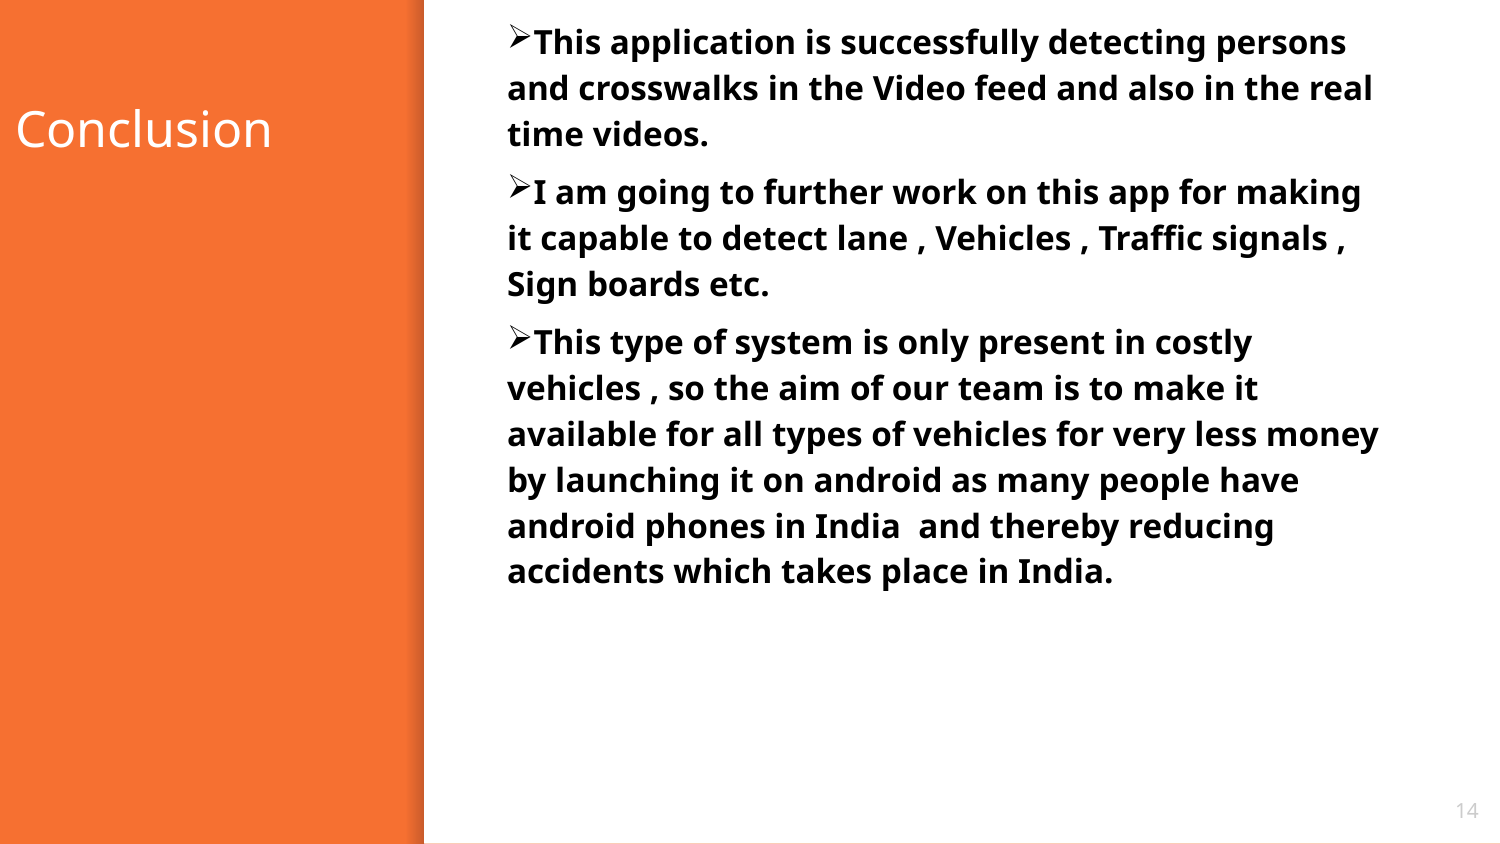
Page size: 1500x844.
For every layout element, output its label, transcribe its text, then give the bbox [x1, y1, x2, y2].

title Conclusion [0, 82, 422, 188]
list This application is successfully detecting persons and crosswalks in the Video feed and also in the real time videos. I am going to further work on this app for making it capable to detect lane , Vehicles , Traffic signals , Sign boards etc. This type of system is only present in costly vehicles , so the aim of our team is to make it available for all types of vehicles for very less money by launching it on android as many people have android phones in India and thereby reducing accidents which takes place in India. [492, 0, 1411, 704]
slide_number 14 [1403, 779, 1494, 844]
